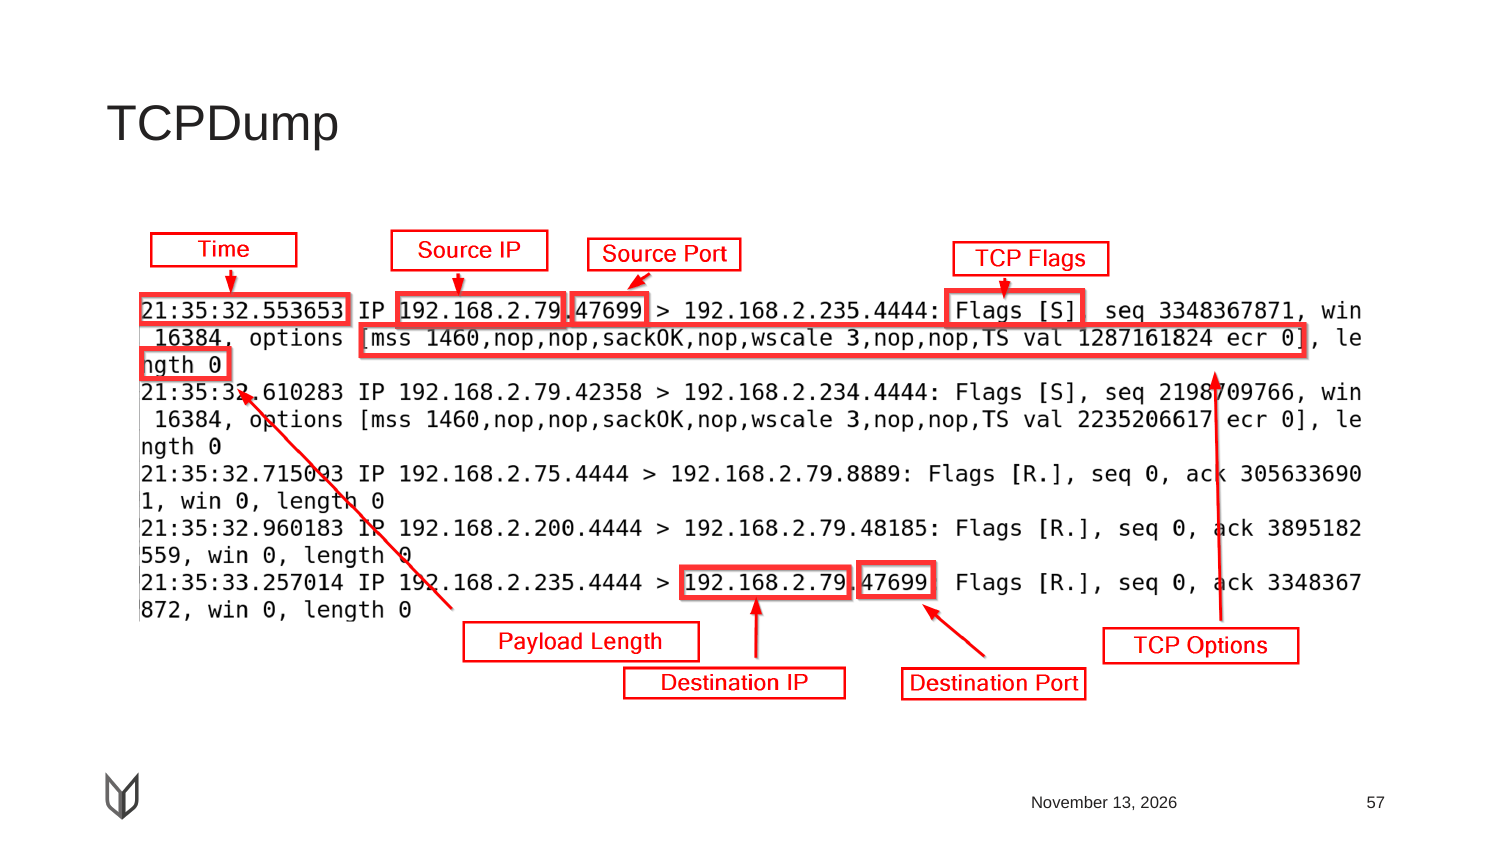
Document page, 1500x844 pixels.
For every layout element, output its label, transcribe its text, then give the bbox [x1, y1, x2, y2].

slide_number 57 [1324, 784, 1400, 815]
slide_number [1016, 784, 1324, 815]
title TCPDump [106, 96, 1400, 220]
picture [105, 772, 139, 820]
picture [139, 209, 1361, 719]
